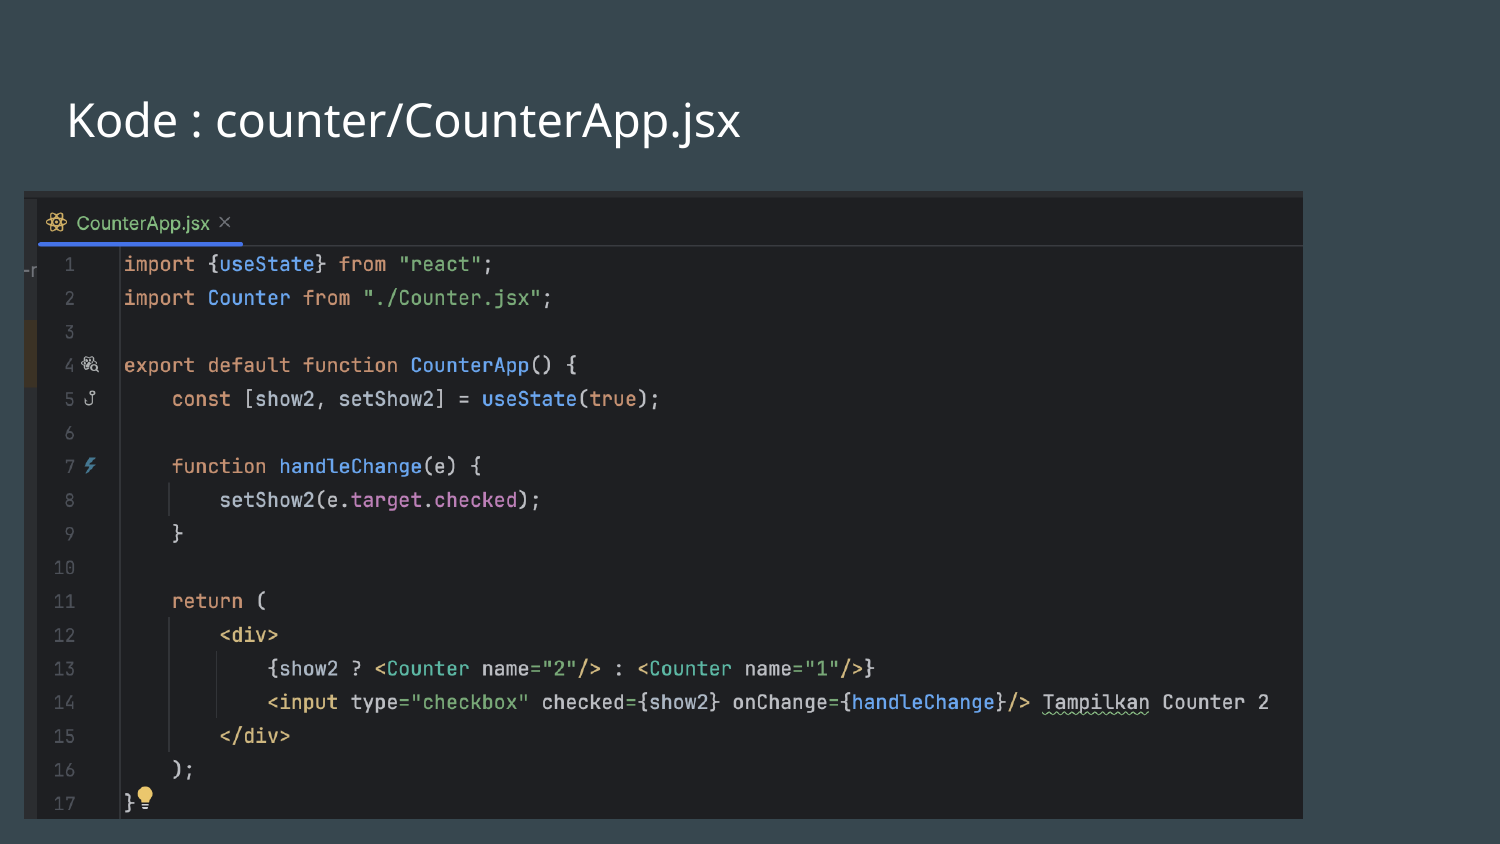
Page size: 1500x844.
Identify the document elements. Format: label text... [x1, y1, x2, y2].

title Kode : counter/CounterApp.jsx [51, 72, 1449, 167]
picture [24, 191, 1304, 819]
